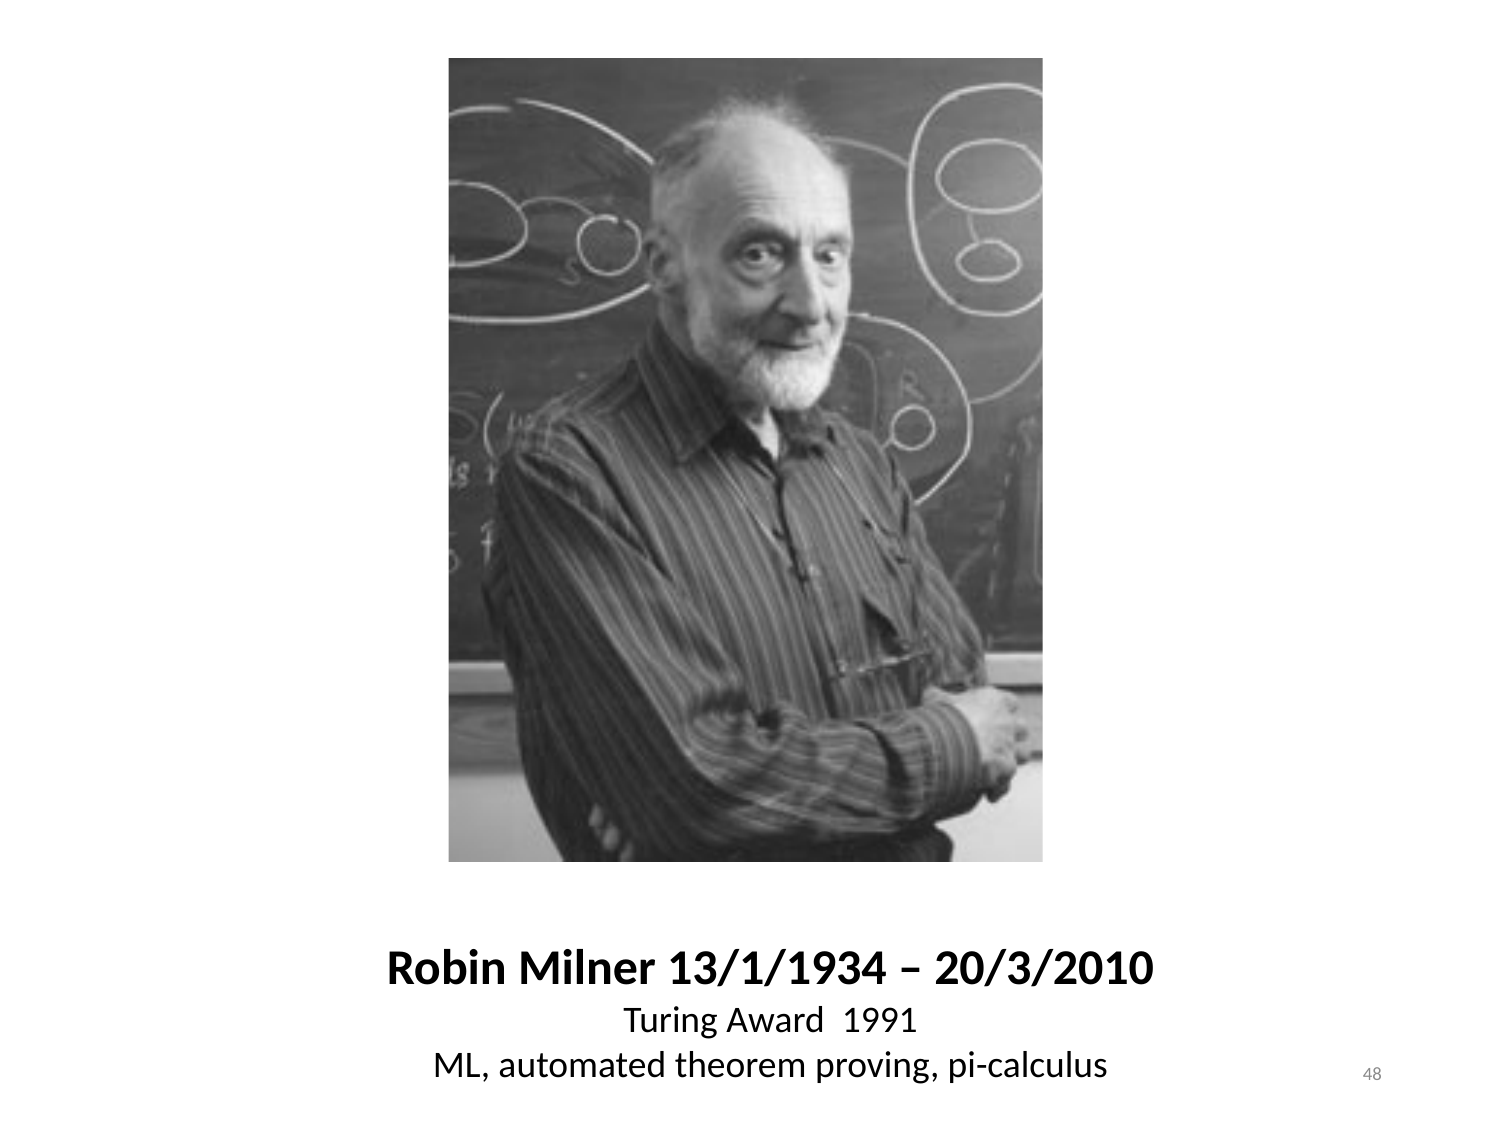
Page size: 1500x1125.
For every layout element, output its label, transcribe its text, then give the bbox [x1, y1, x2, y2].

picture [448, 58, 1043, 862]
text_box Robin Milner 13/1/1934 – 20/3/2010 Turing Award 1991 ML, automated theorem proving, pi-calculus [372, 927, 1170, 1093]
slide_number 48 [1059, 1042, 1397, 1103]
